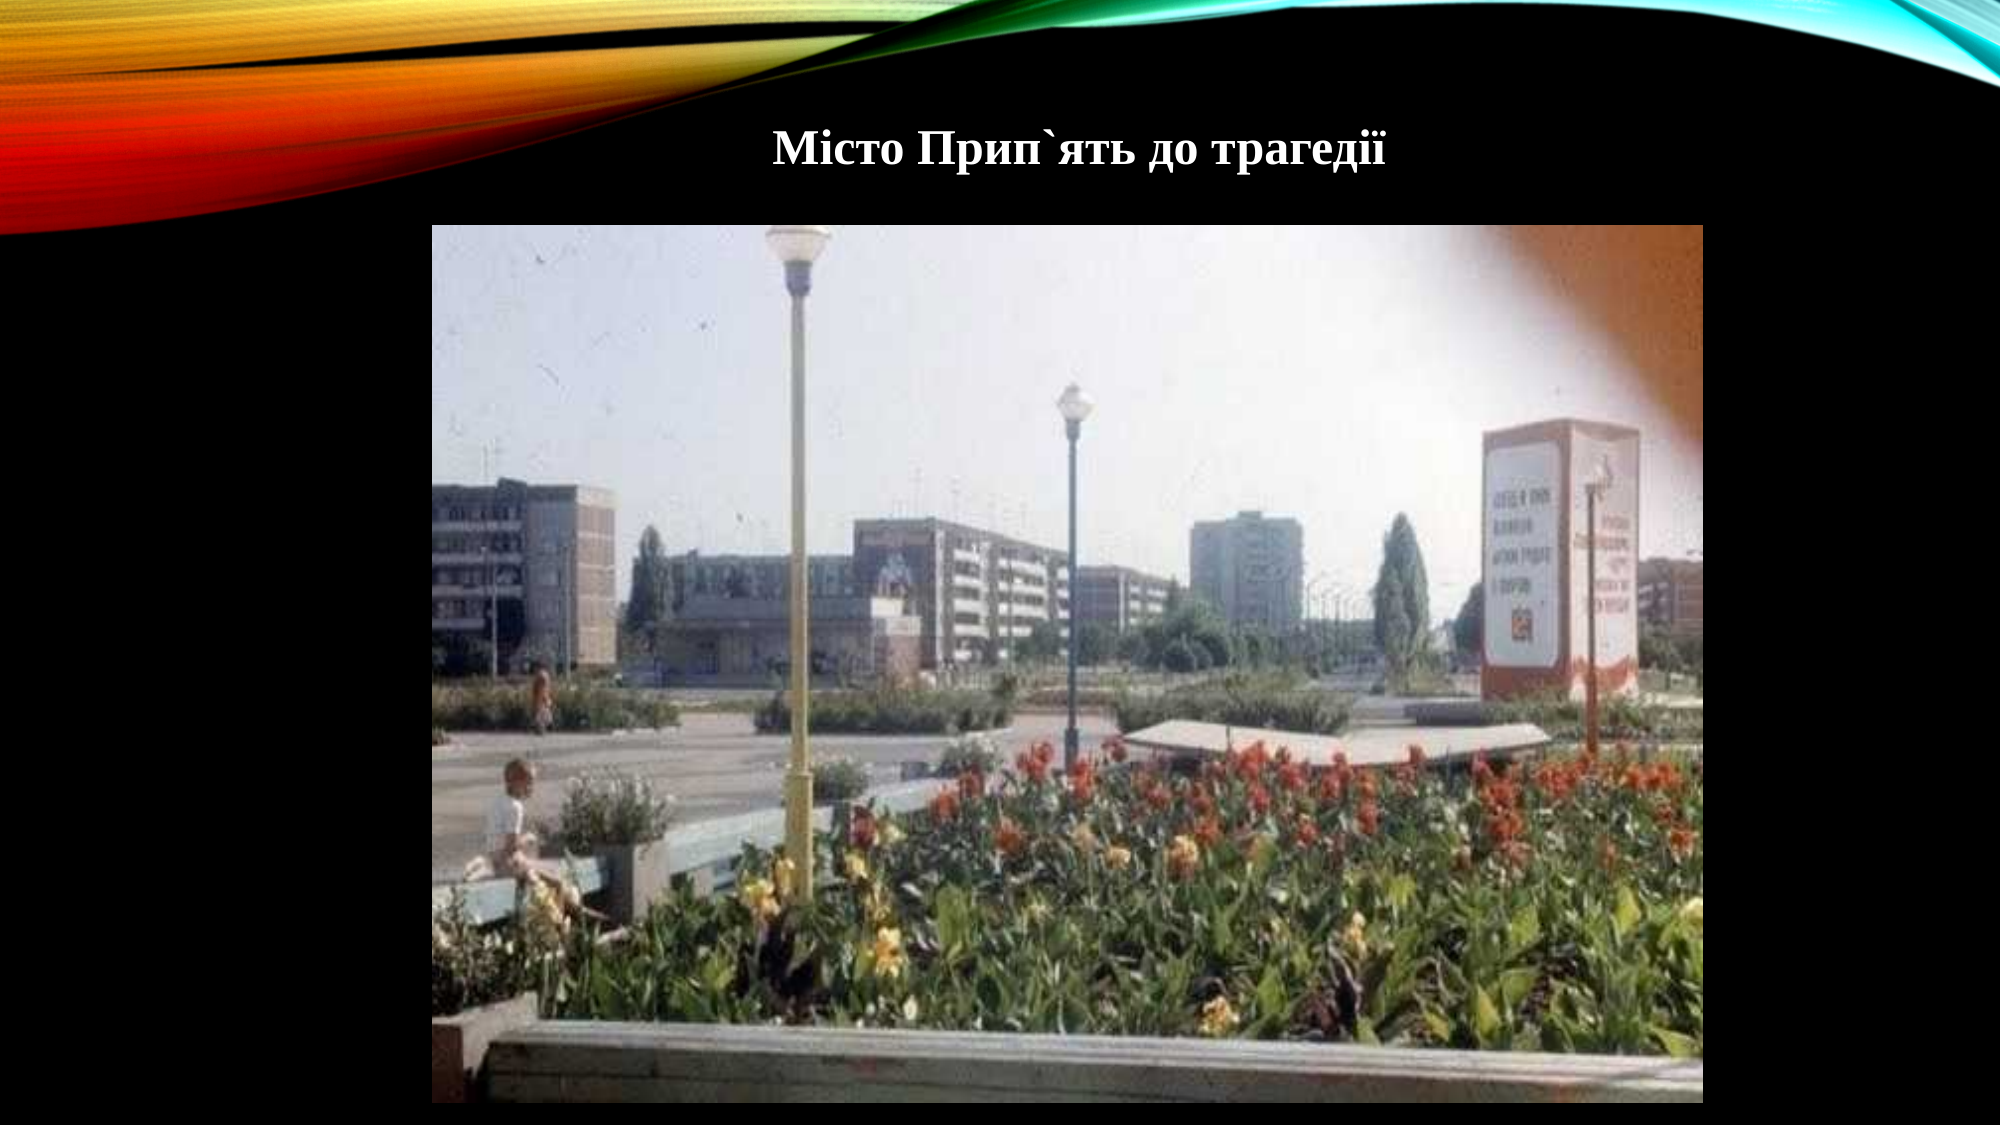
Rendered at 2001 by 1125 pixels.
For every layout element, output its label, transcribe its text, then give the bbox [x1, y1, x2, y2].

picture [0, 0, 2000, 1103]
text_box Місто Прип`ять до трагедії [764, 107, 1394, 183]
